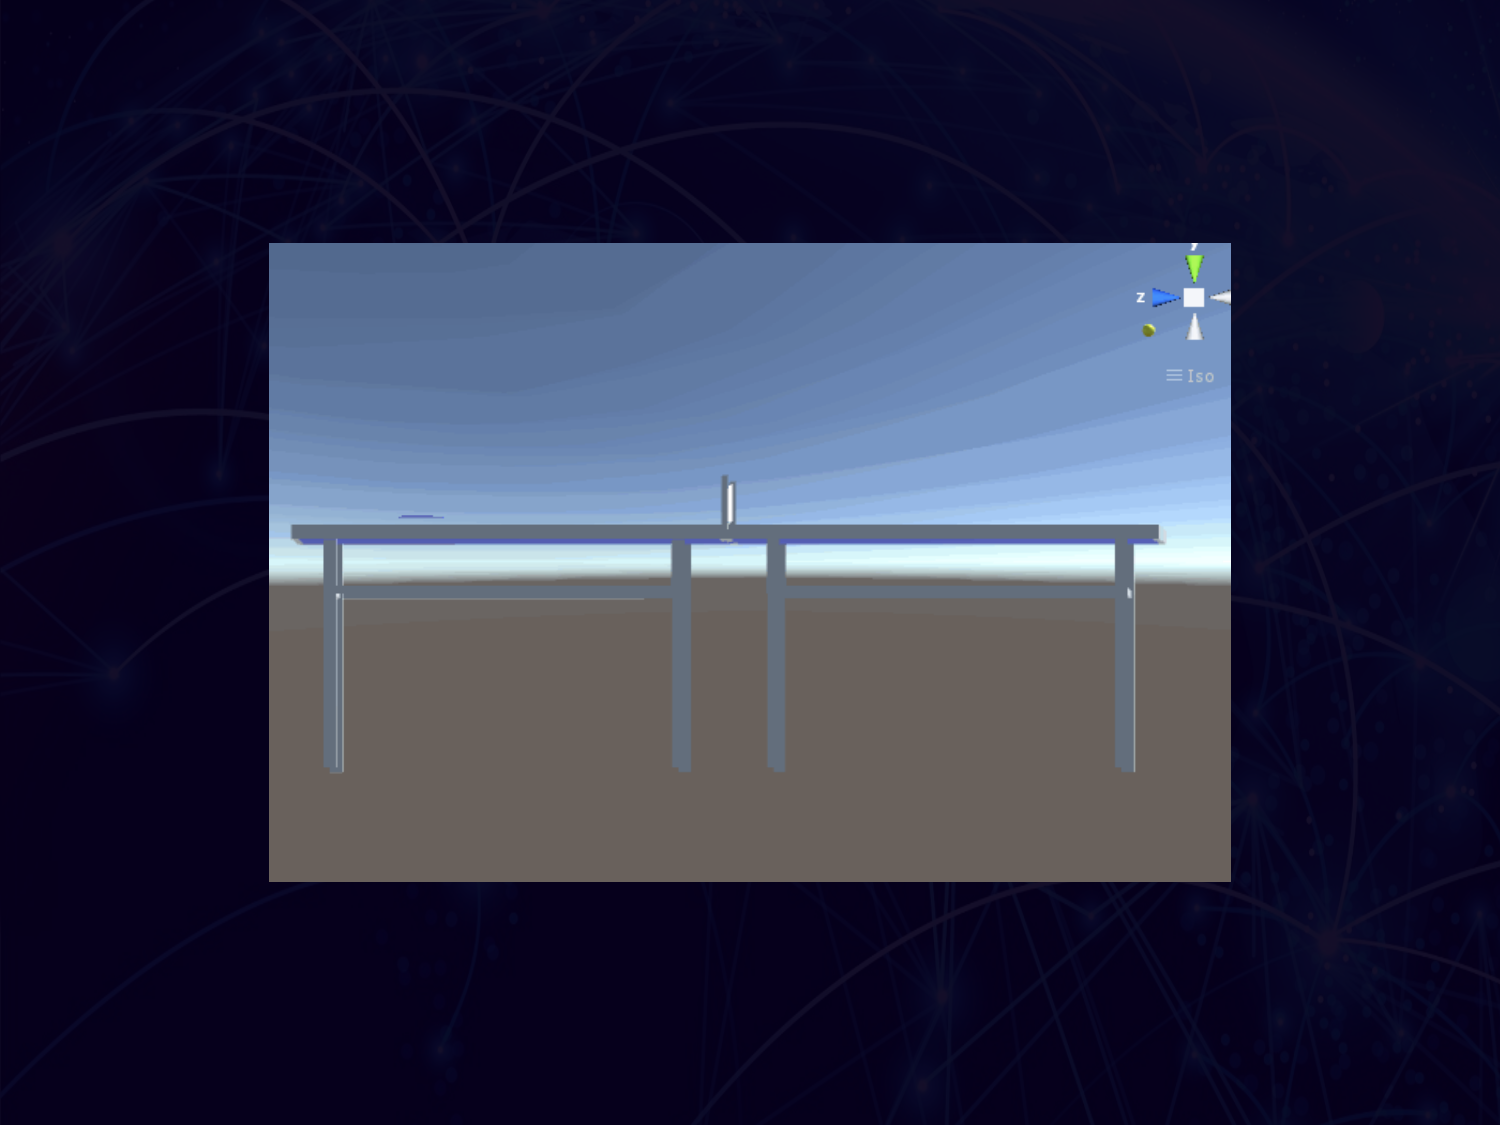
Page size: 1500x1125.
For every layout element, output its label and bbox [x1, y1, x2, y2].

picture [269, 243, 1231, 882]
